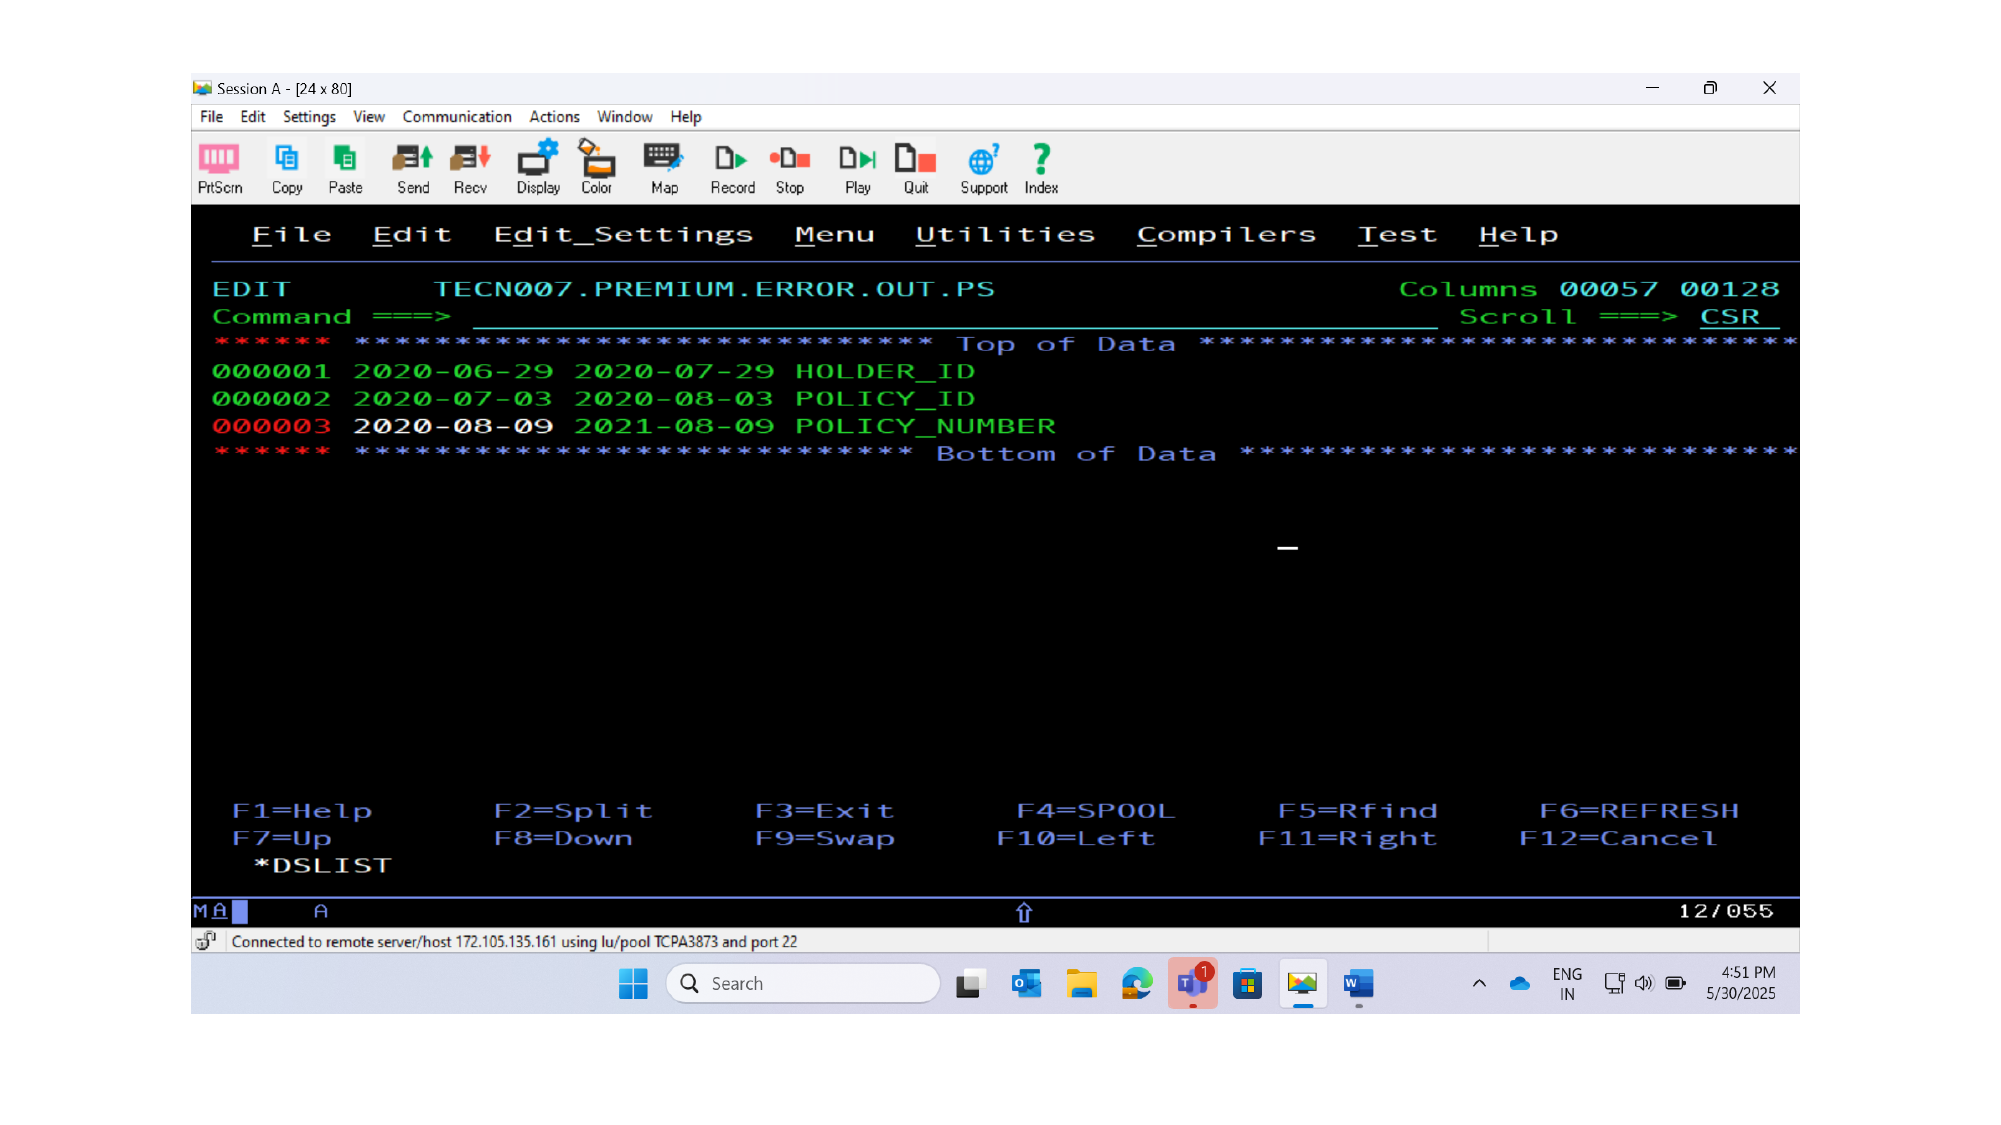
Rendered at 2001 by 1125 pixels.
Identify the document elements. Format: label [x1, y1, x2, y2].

list [190, 72, 1801, 1014]
